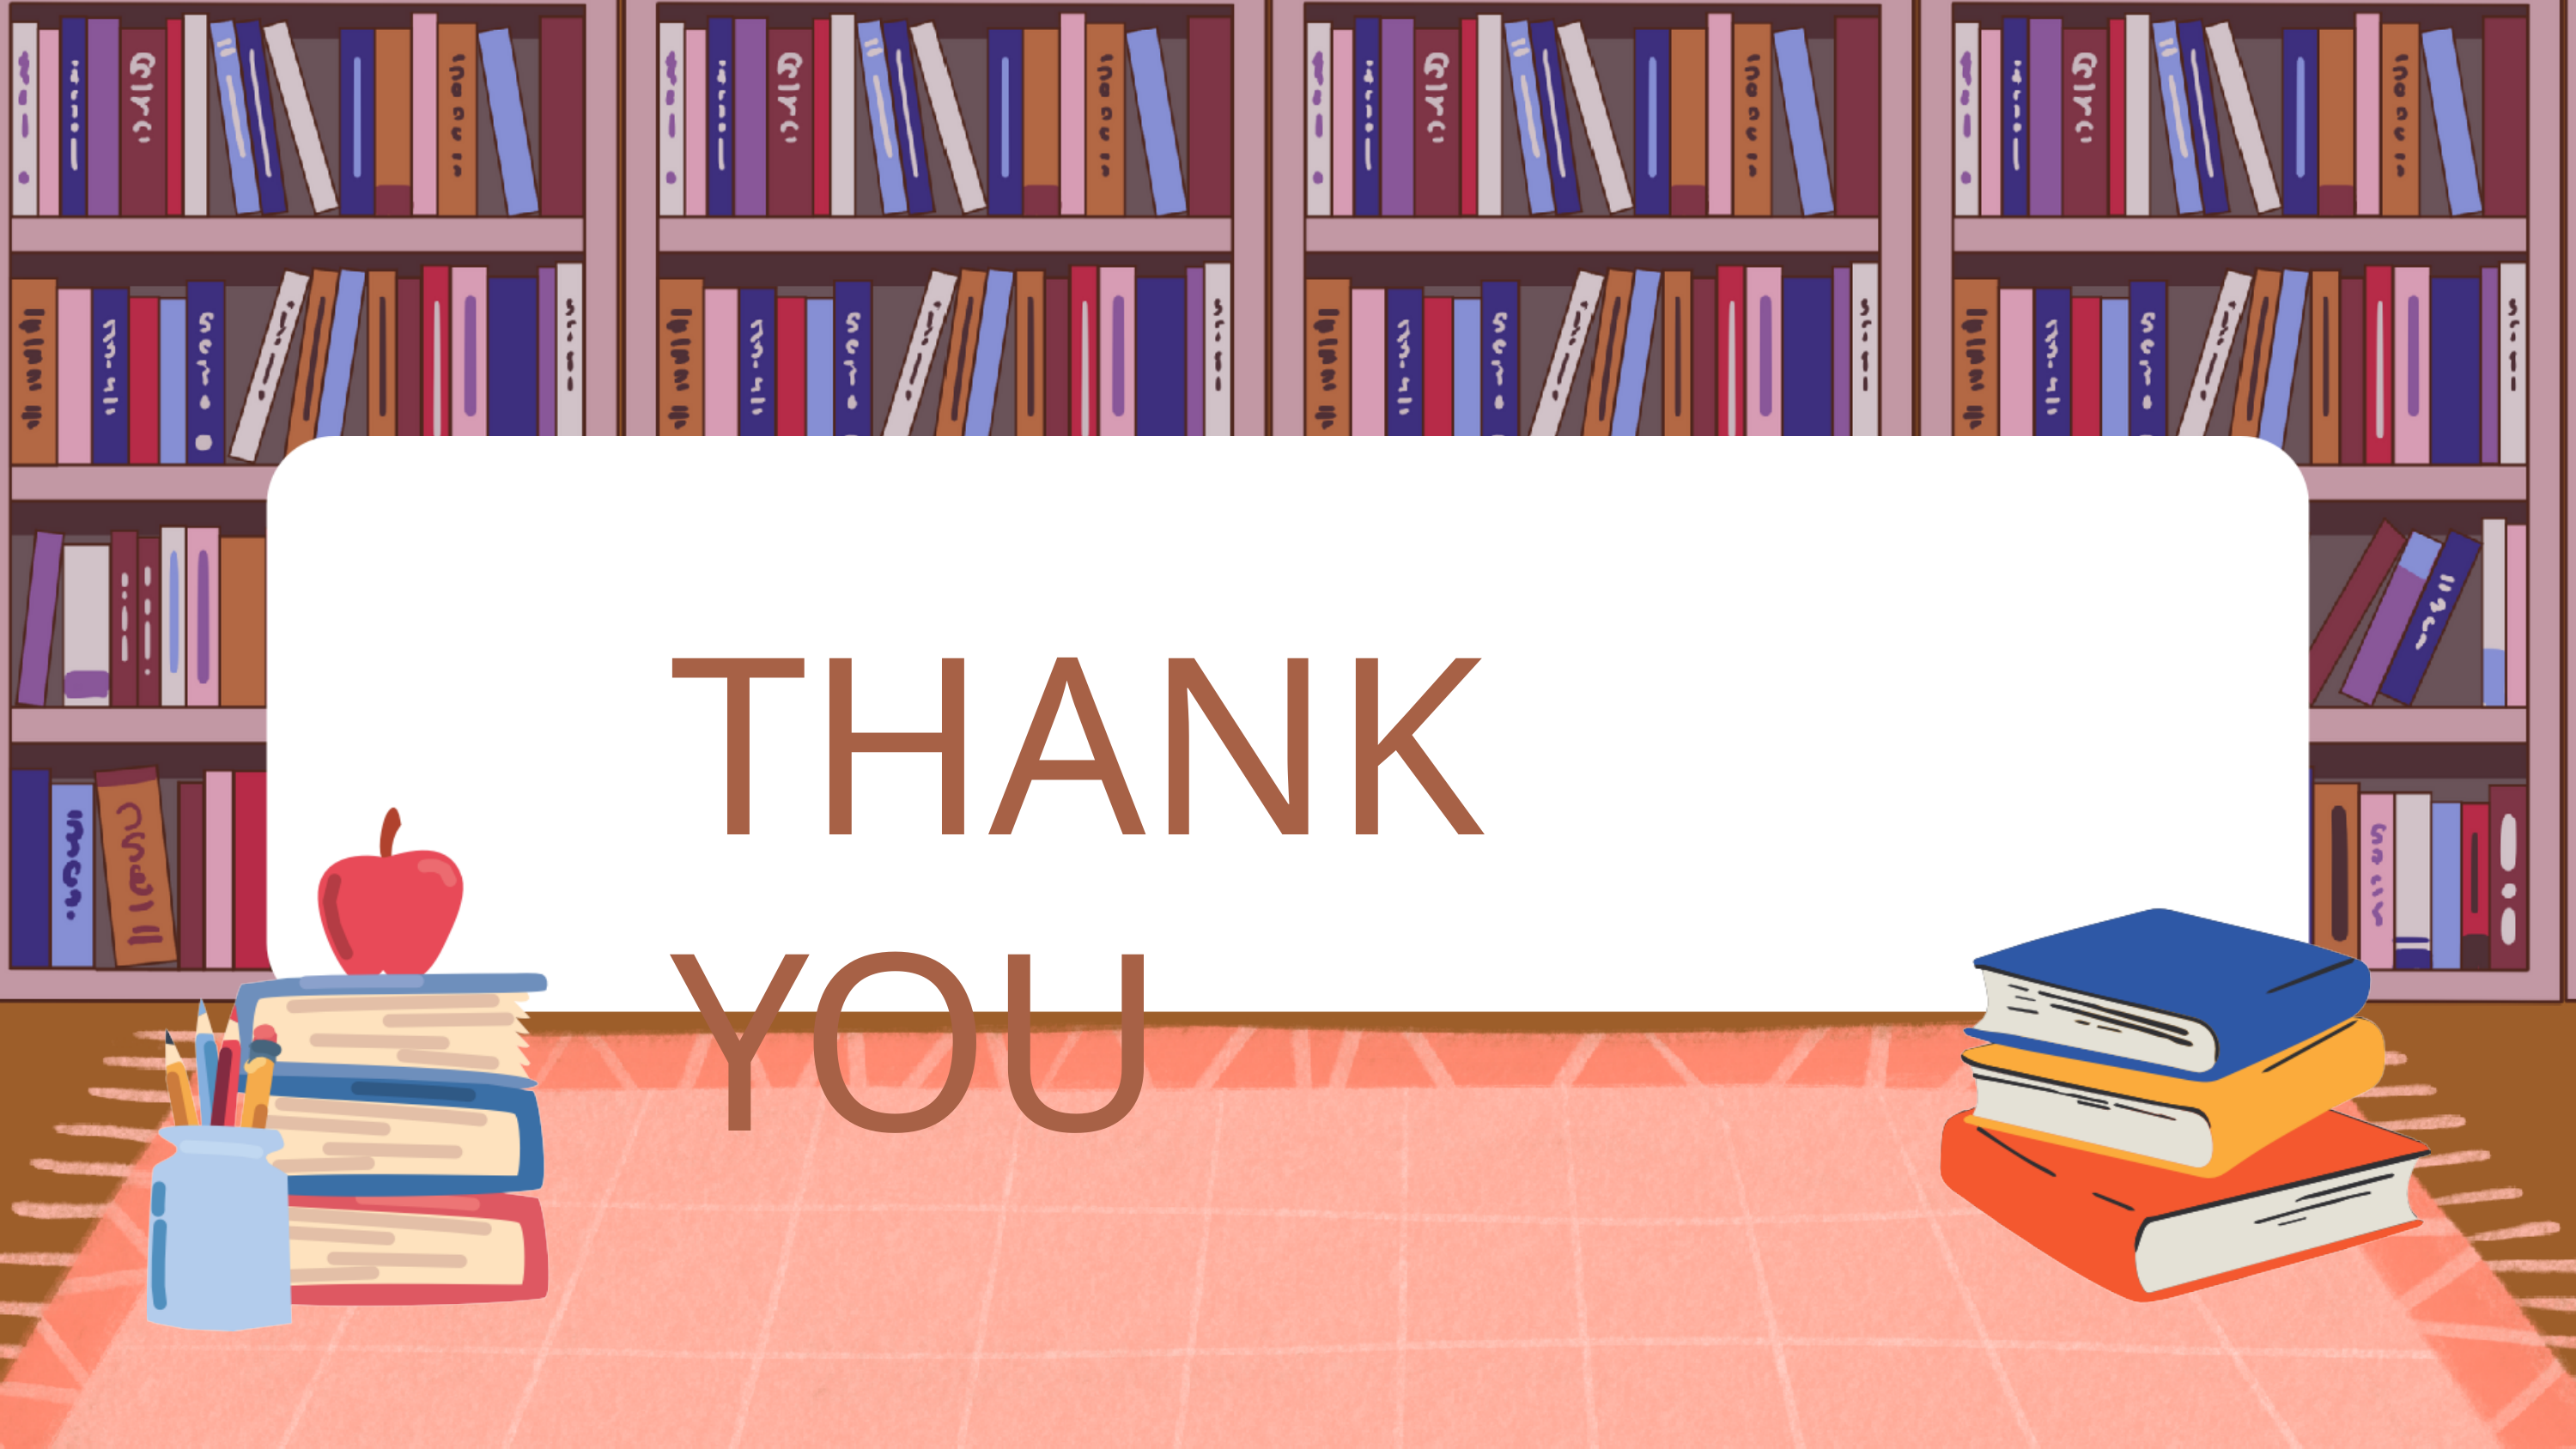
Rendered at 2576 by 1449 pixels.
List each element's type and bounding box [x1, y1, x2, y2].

text_box [0, 0, 2576, 1449]
